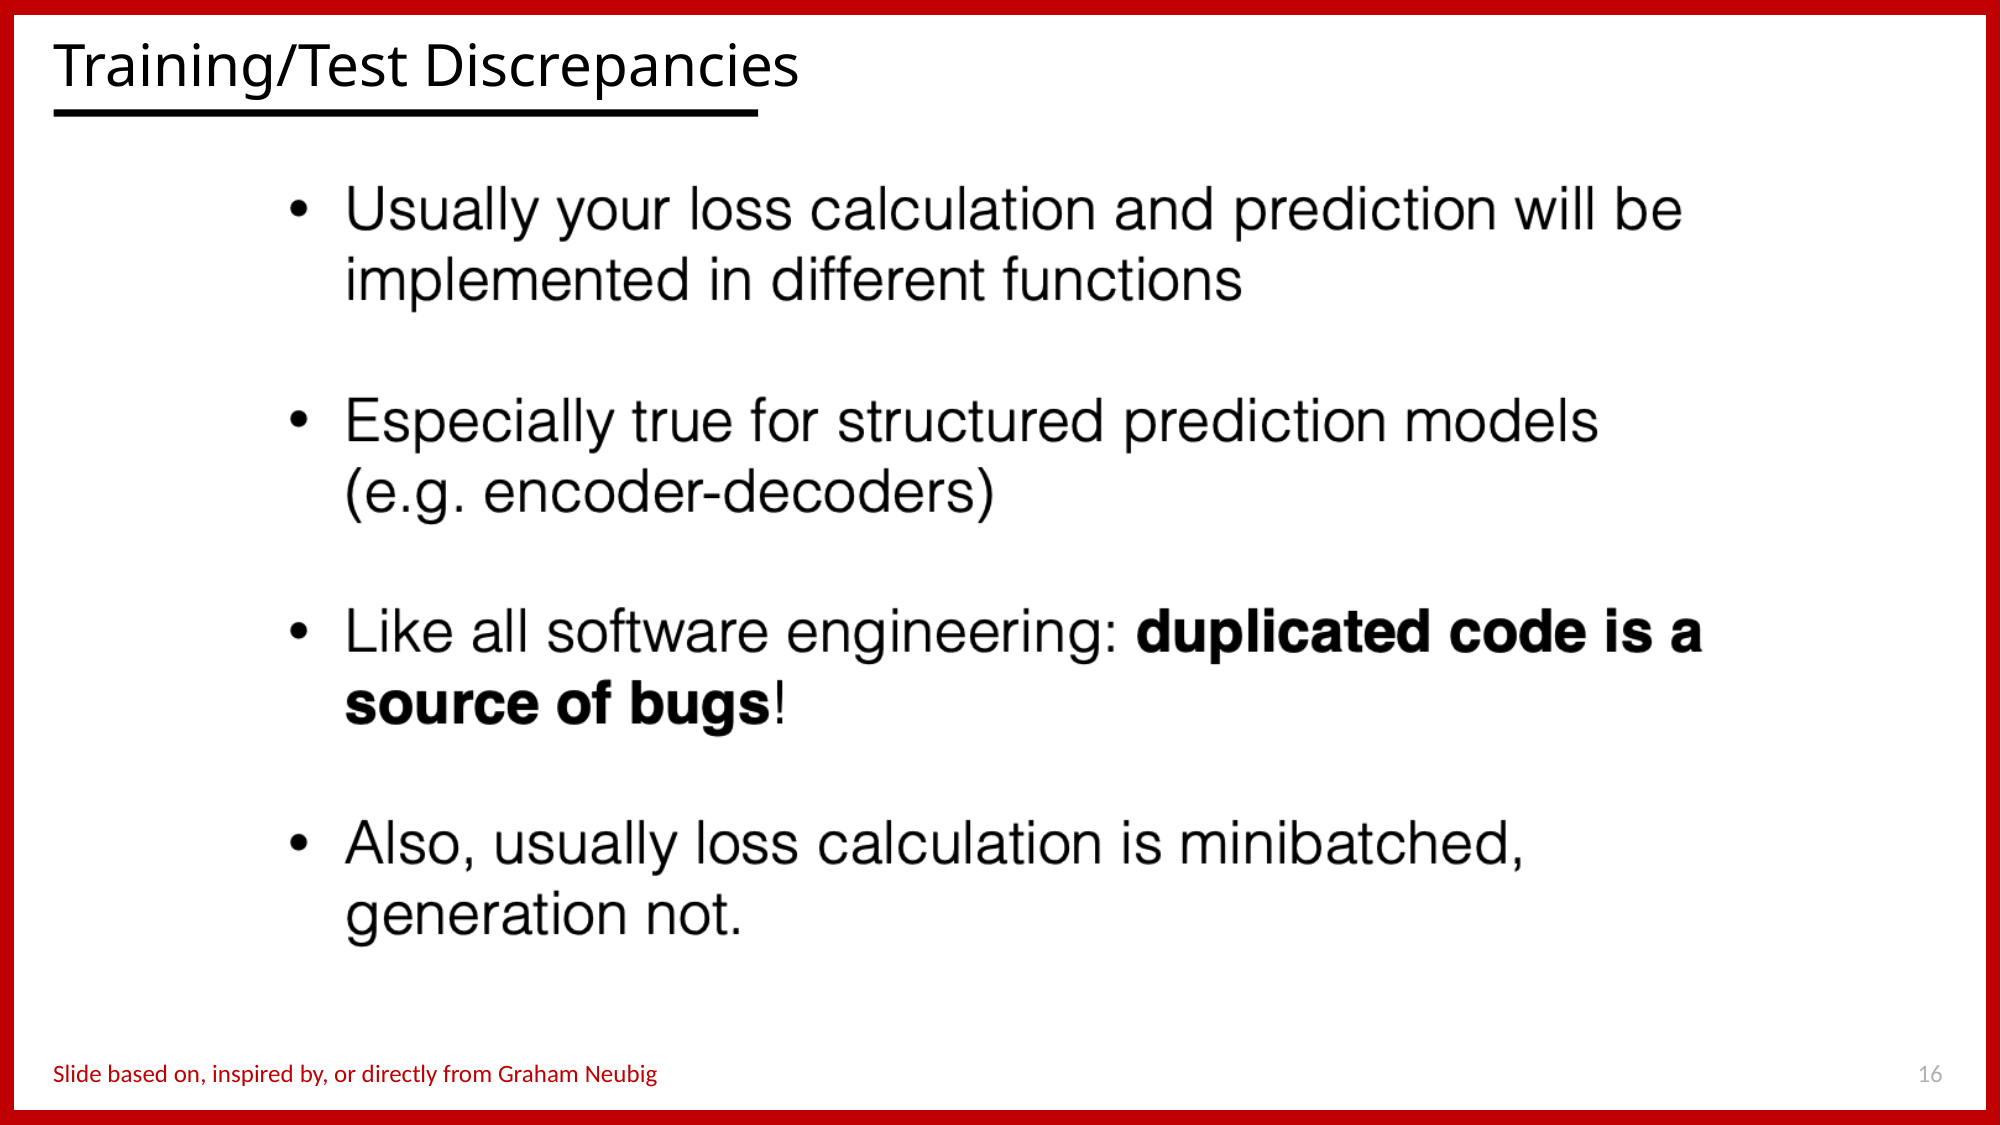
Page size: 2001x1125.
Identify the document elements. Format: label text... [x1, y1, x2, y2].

slide_number 16 [1507, 1042, 1958, 1103]
text_box Training/Test Discrepancies [38, 28, 1059, 132]
picture [284, 175, 1716, 954]
text_box Slide based on, inspired by, or directly from Graham Neubig [38, 1049, 1000, 1095]
